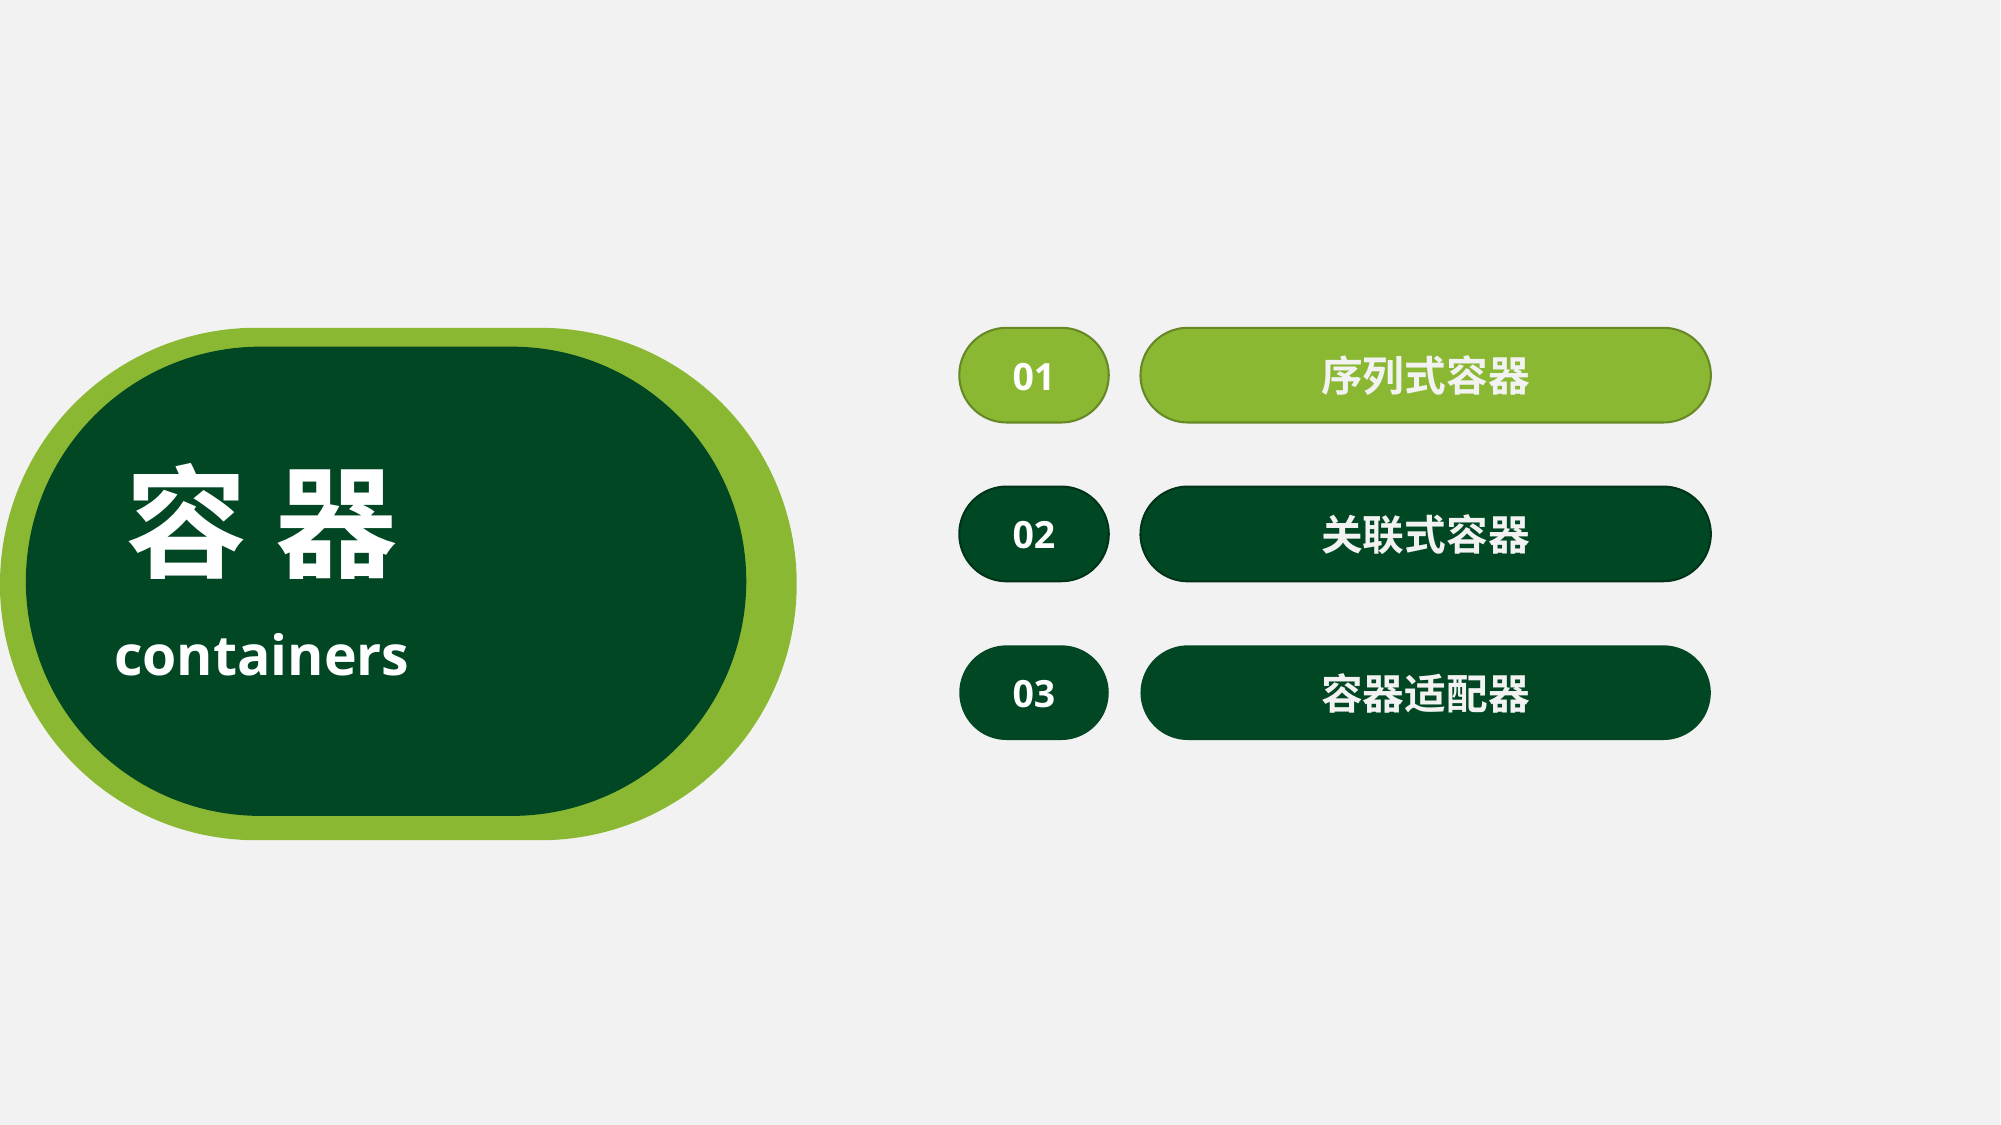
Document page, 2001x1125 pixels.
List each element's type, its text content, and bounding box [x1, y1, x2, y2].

text_box 序列式容器 [1139, 326, 1712, 424]
text_box 容 器 [110, 439, 413, 601]
text_box 02 [958, 485, 1110, 583]
text_box 03 [958, 644, 1110, 742]
text_box 关联式容器 [1139, 485, 1712, 583]
text_box [24, 345, 748, 817]
text_box containers [99, 612, 425, 694]
text_box 容器适配器 [1139, 644, 1712, 742]
text_box 01 [958, 326, 1110, 424]
text_box [0, 326, 798, 842]
